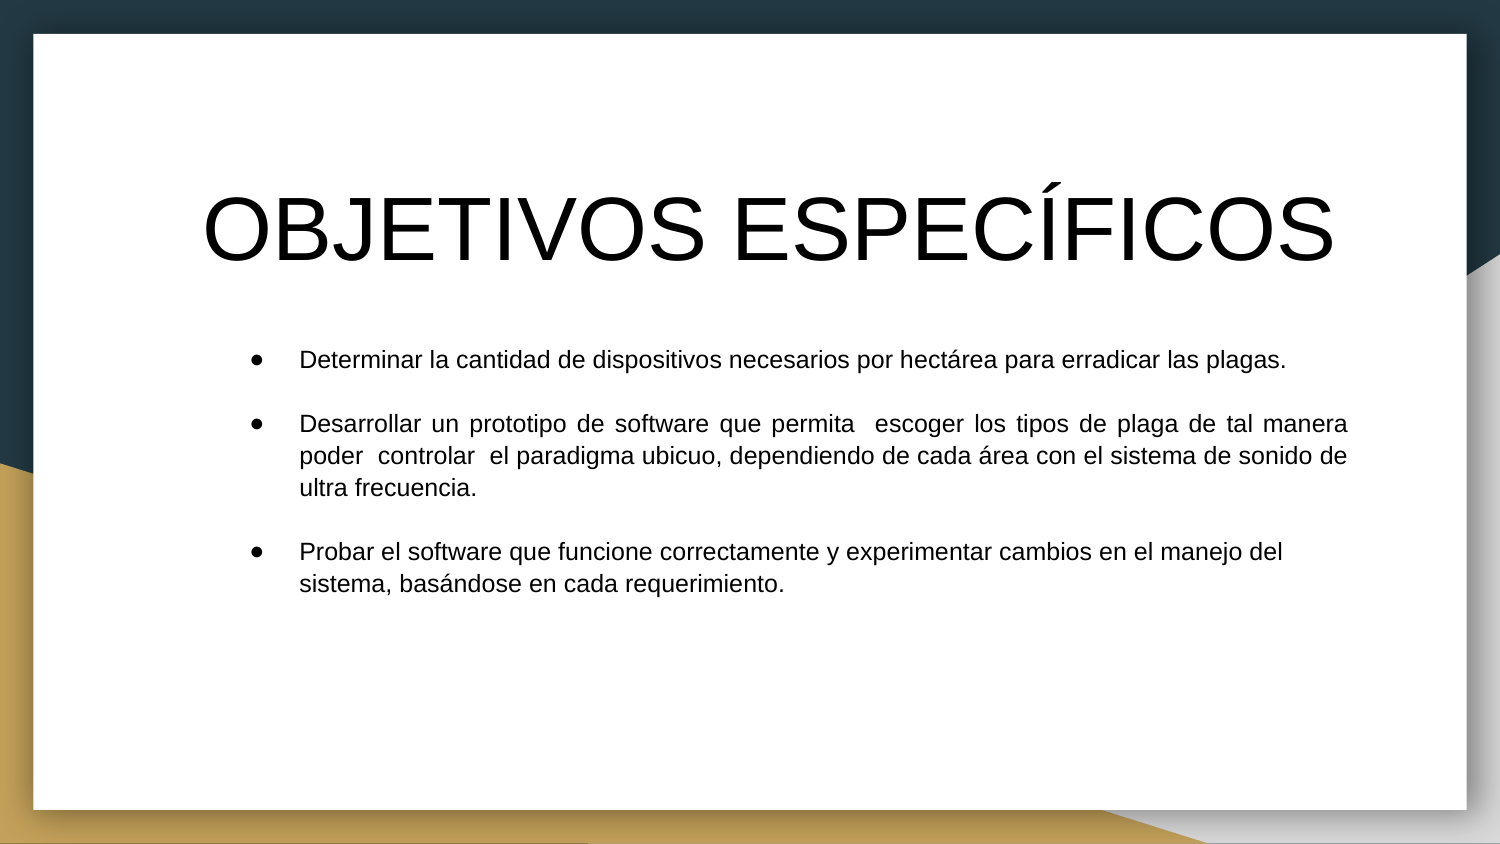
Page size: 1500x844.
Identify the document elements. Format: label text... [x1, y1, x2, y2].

list Determinar la cantidad de dispositivos necesarios por hectárea para erradicar las plagas. Desarrollar un prototipo de software que permita escoger los tipos de plaga de tal manera poder controlar el paradigma ubicuo, dependiendo de cada área con el sistema de sonido de ultra frecuencia. Probar el software que funcione correctamente y experimentar cambios en el manejo del sistema, basándose en cada requerimiento. [134, 326, 1366, 729]
title OBJETIVOS ESPECÍFICOS [134, 138, 1366, 296]
